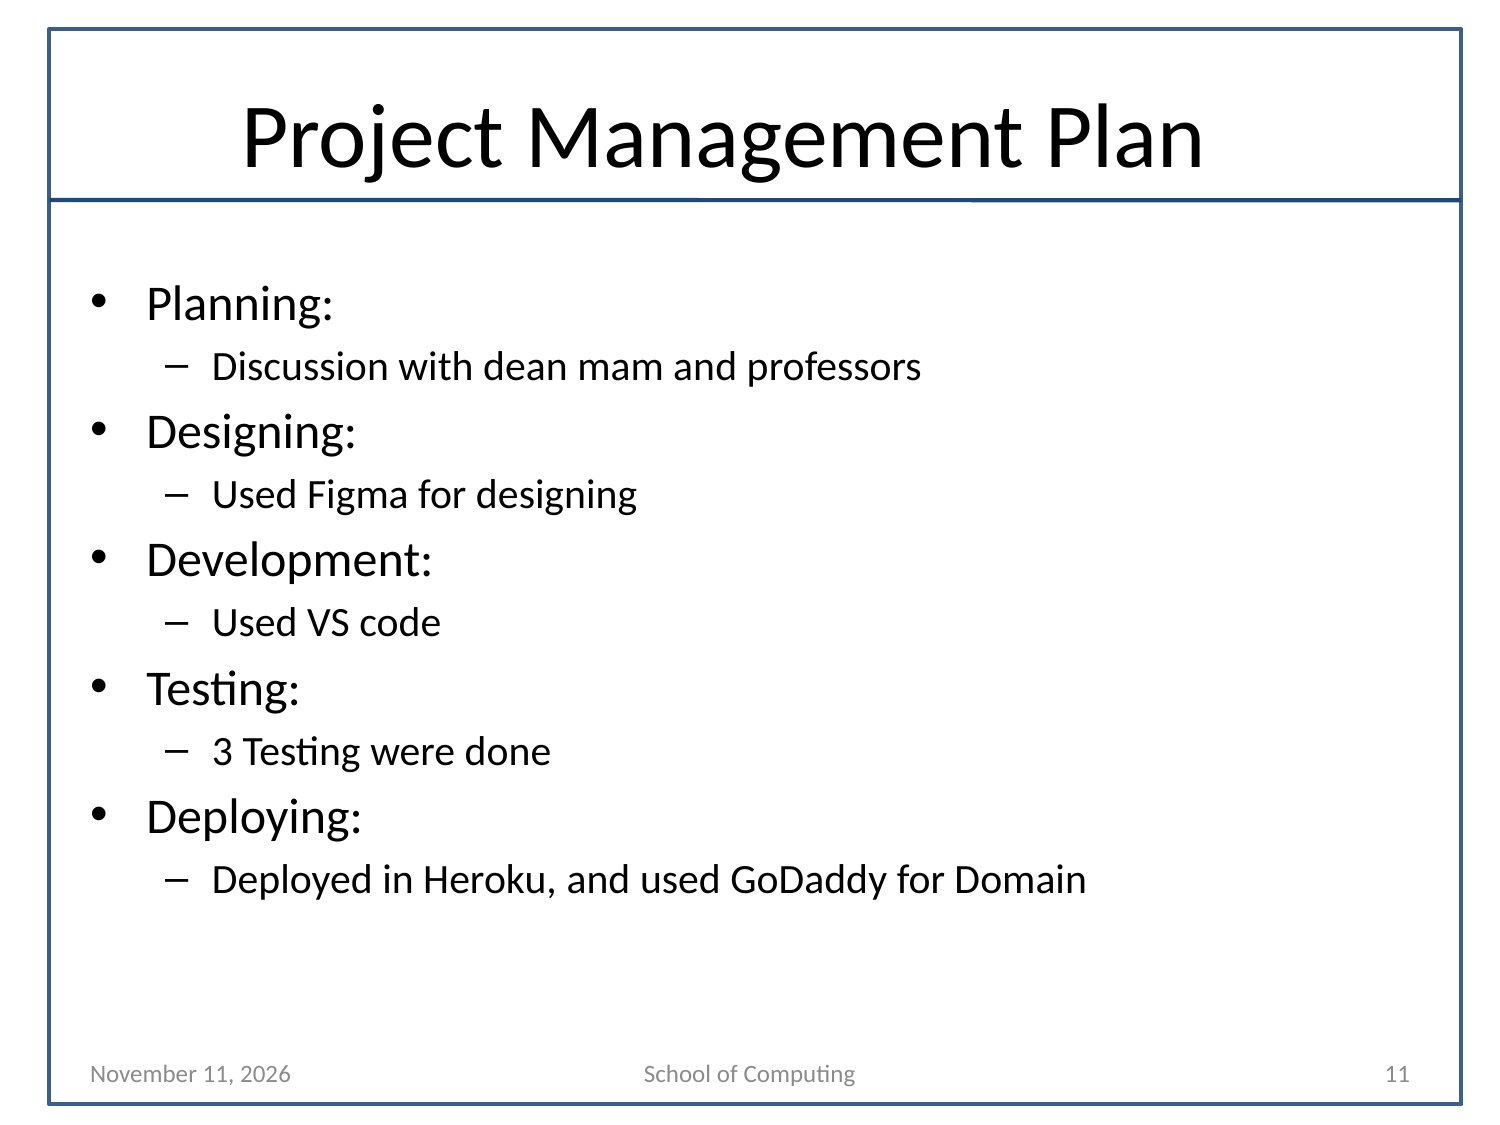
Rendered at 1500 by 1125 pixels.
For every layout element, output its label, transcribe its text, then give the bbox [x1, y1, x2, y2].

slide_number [75, 1042, 425, 1103]
slide_number 11 [1074, 1042, 1425, 1103]
list Planning: Discussion with dean mam and professors Designing: Used Figma for designing Development: Used VS code Testing: 3 Testing were done Deploying: Deployed in Heroku, and used GoDaddy for Domain [75, 262, 1425, 1005]
footer School of Computing [512, 1042, 988, 1103]
title Project Management Plan [49, 37, 1399, 225]
